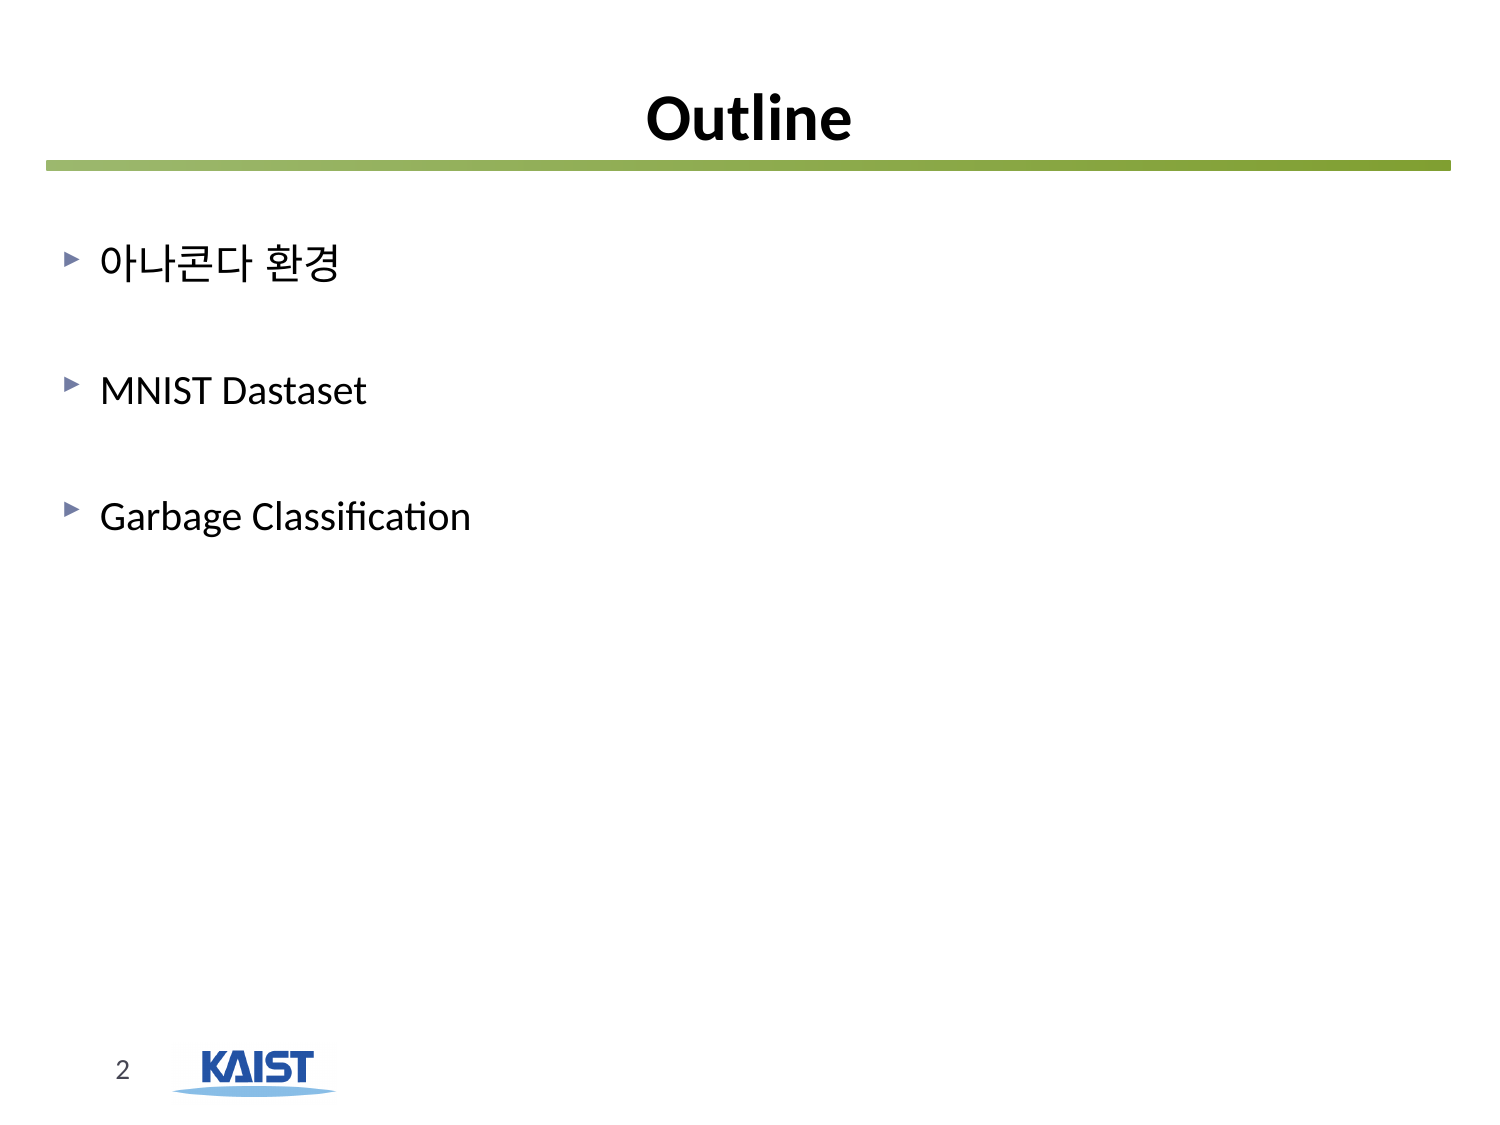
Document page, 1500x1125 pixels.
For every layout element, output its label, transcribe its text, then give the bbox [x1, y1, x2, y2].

slide_number 2 [100, 1042, 426, 1103]
list 아나콘다 환경 MNIST Dastaset Garbage Classification [46, 167, 1467, 930]
title Outline [0, 1, 1500, 162]
